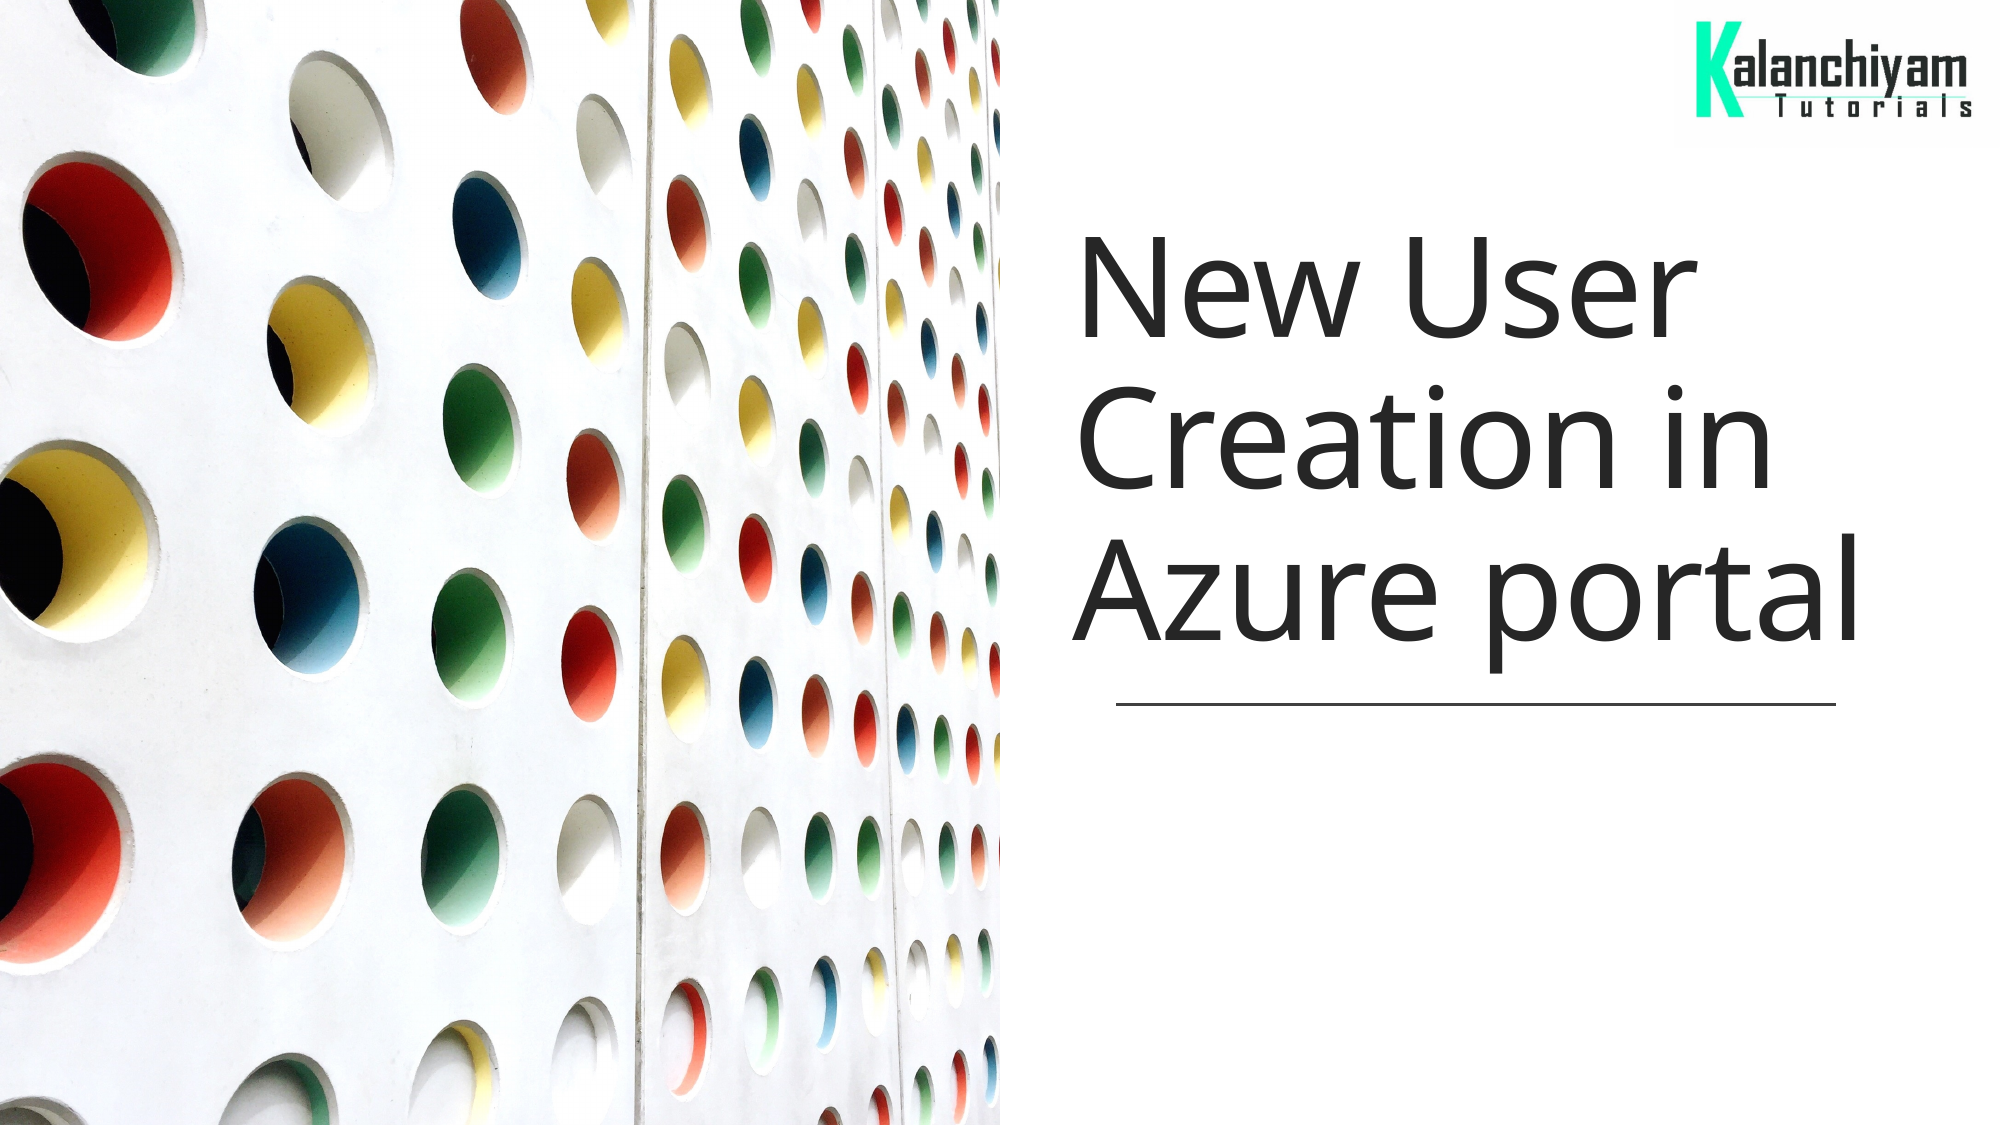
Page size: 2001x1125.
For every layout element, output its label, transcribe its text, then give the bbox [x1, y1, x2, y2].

picture [0, 0, 1001, 1125]
picture [1673, 0, 2000, 149]
text_box [1006, 0, 2000, 1125]
title New User Creation in Azure portal [1057, 104, 1911, 679]
